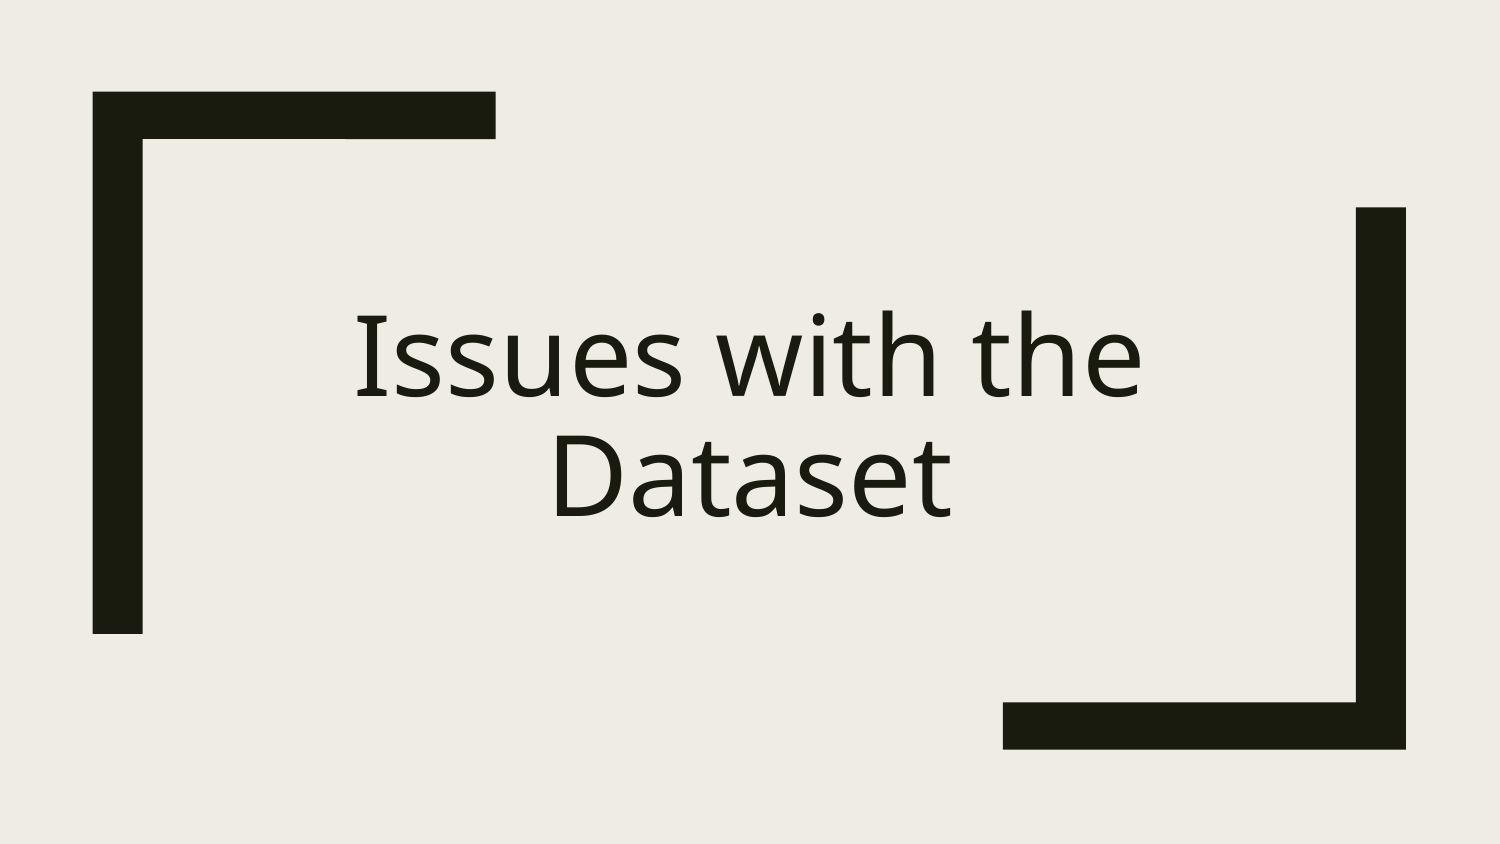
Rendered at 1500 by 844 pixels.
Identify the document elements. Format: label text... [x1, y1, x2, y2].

title Issues with the Dataset [235, 220, 1265, 547]
